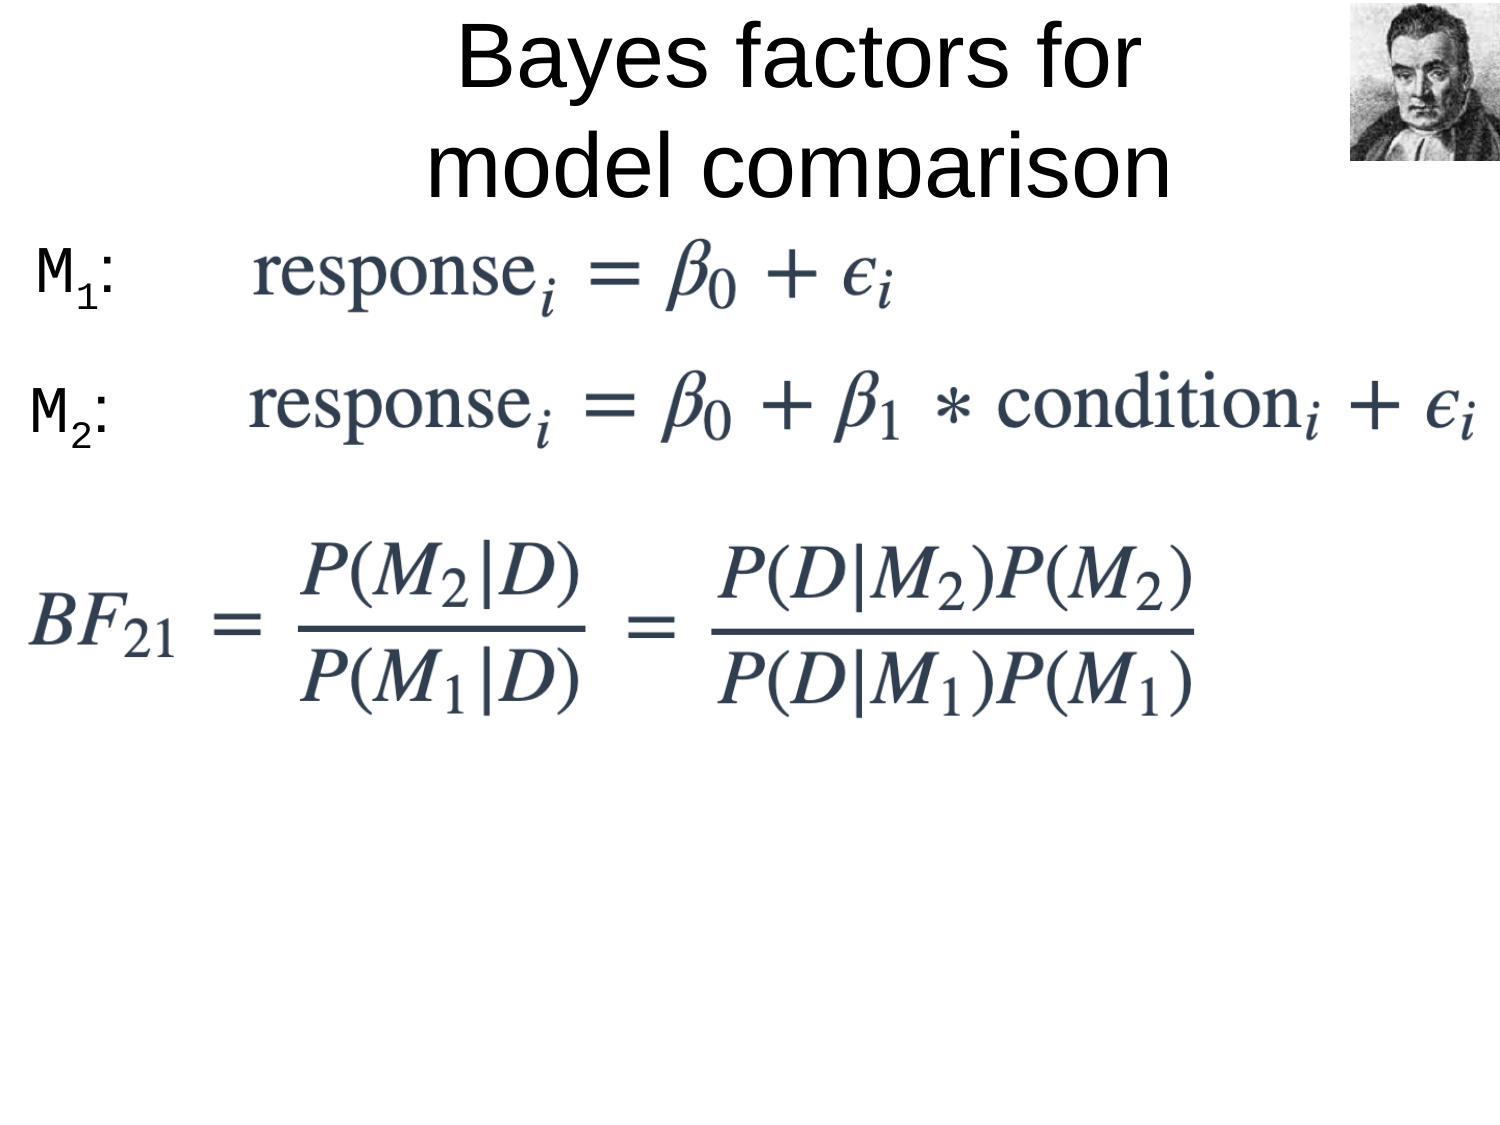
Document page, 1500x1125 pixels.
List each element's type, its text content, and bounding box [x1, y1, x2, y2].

text_box M2: [15, 357, 127, 464]
title Bayes factors for model comparison [125, 12, 1475, 200]
picture [235, 199, 1500, 469]
text_box M1: [21, 218, 133, 325]
picture [0, 493, 1224, 726]
picture [1350, 3, 1500, 161]
